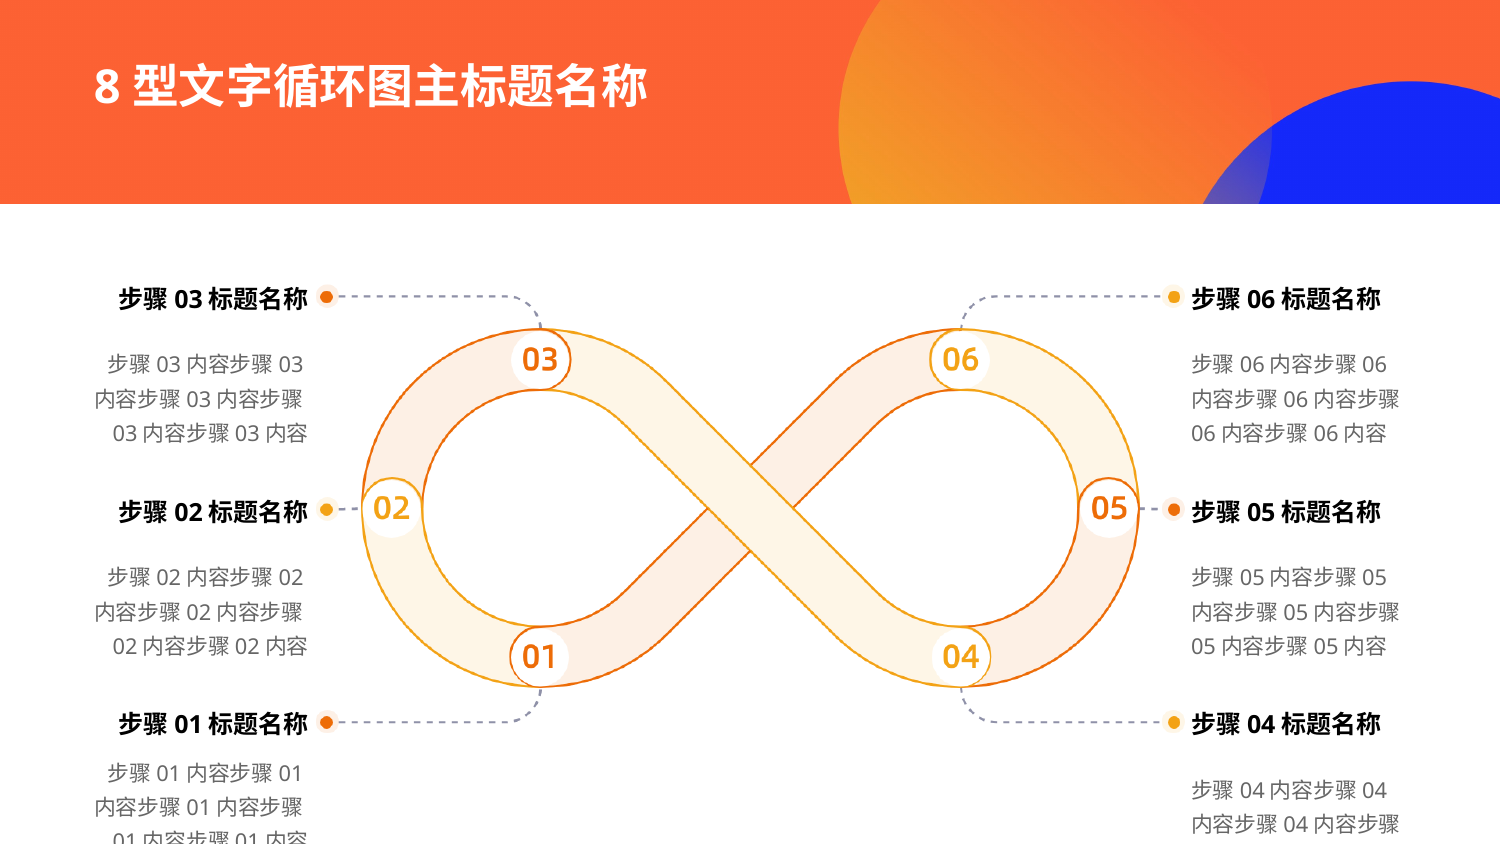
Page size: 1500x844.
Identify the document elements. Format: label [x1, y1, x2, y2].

text_box [0, 204, 1500, 844]
picture [62, 234, 1438, 844]
picture [0, 0, 1500, 204]
